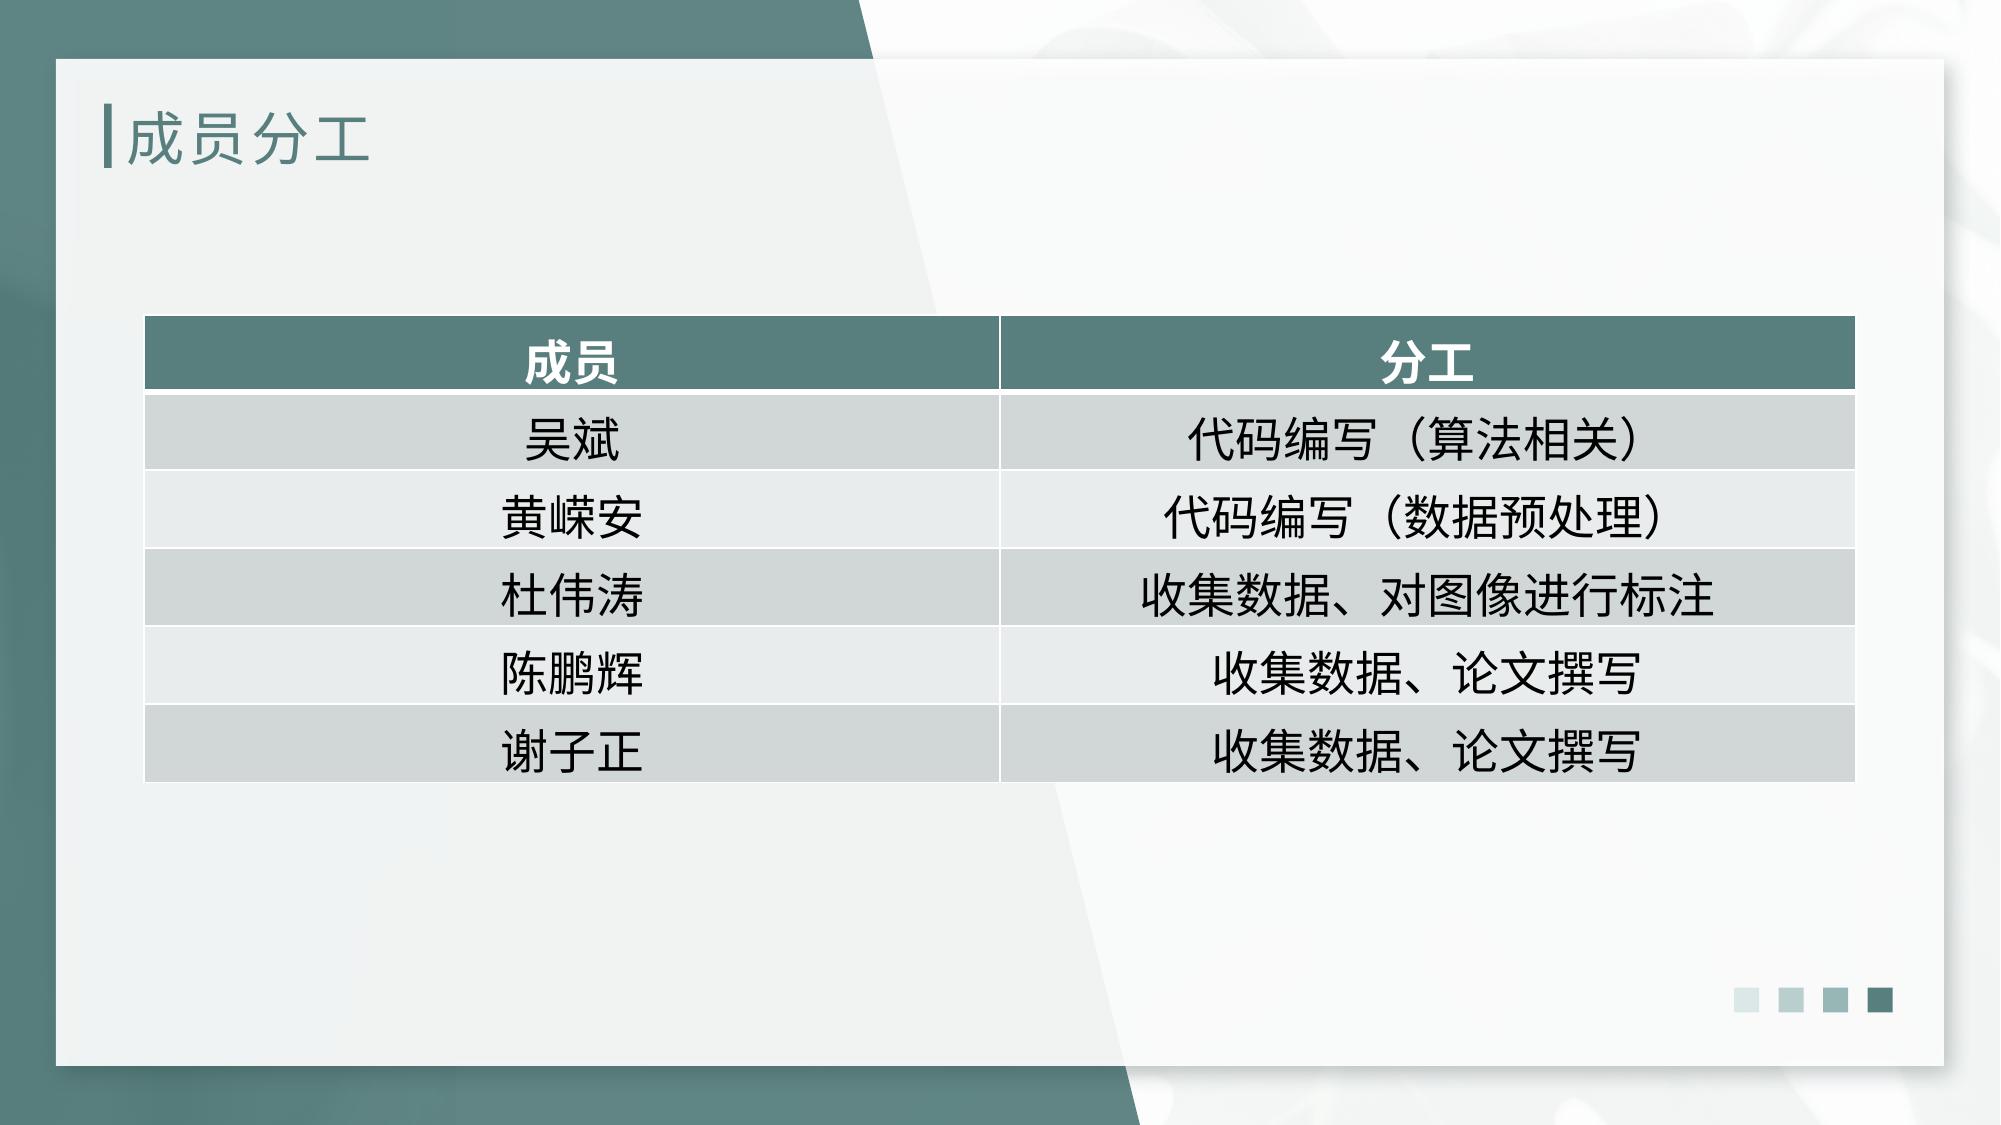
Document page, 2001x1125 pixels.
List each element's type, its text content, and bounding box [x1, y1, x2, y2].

table_header 成员 [145, 316, 999, 389]
table_cell 收集数据、论文撰写 [1001, 705, 1855, 782]
table_cell 吴斌 [145, 395, 999, 469]
table_cell 收集数据、对图像进行标注 [1001, 549, 1855, 625]
table_cell 黄嵘安 [145, 471, 999, 547]
table_header 分工 [1001, 316, 1855, 389]
table_cell 陈鹏辉 [145, 627, 999, 703]
table_cell 谢子正 [145, 705, 999, 782]
title 成员分工 [111, 35, 925, 240]
table_cell 代码编写（算法相关） [1001, 395, 1855, 469]
table_cell 代码编写（数据预处理） [1001, 471, 1855, 547]
table_cell 收集数据、论文撰写 [1001, 627, 1855, 703]
table_cell 杜伟涛 [145, 549, 999, 625]
